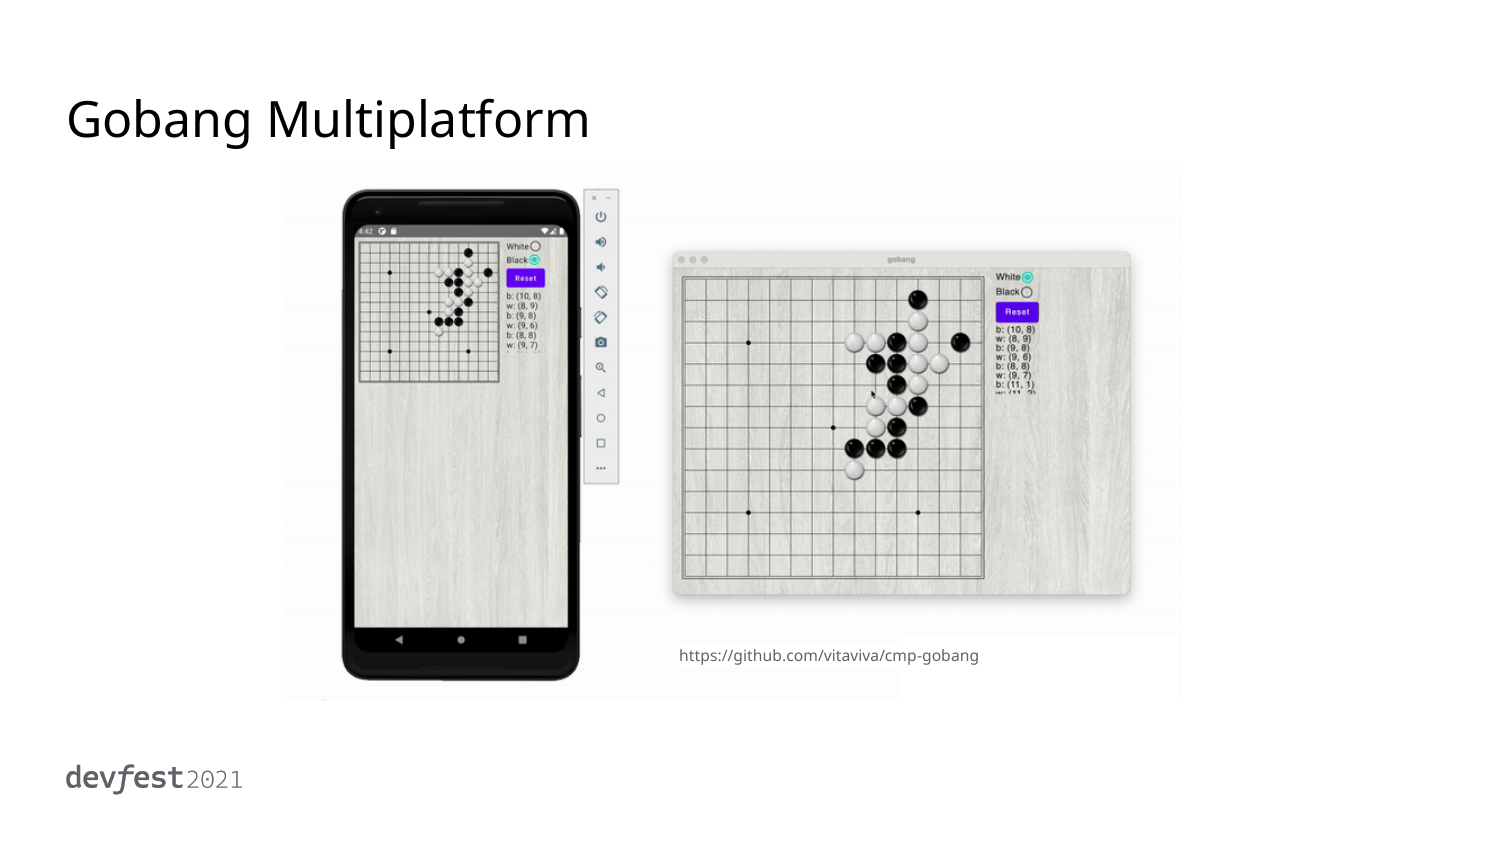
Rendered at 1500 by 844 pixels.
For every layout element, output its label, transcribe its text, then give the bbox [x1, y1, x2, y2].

title Gobang Multiplatform [51, 72, 1449, 167]
picture [282, 166, 1182, 701]
picture [65, 761, 243, 797]
